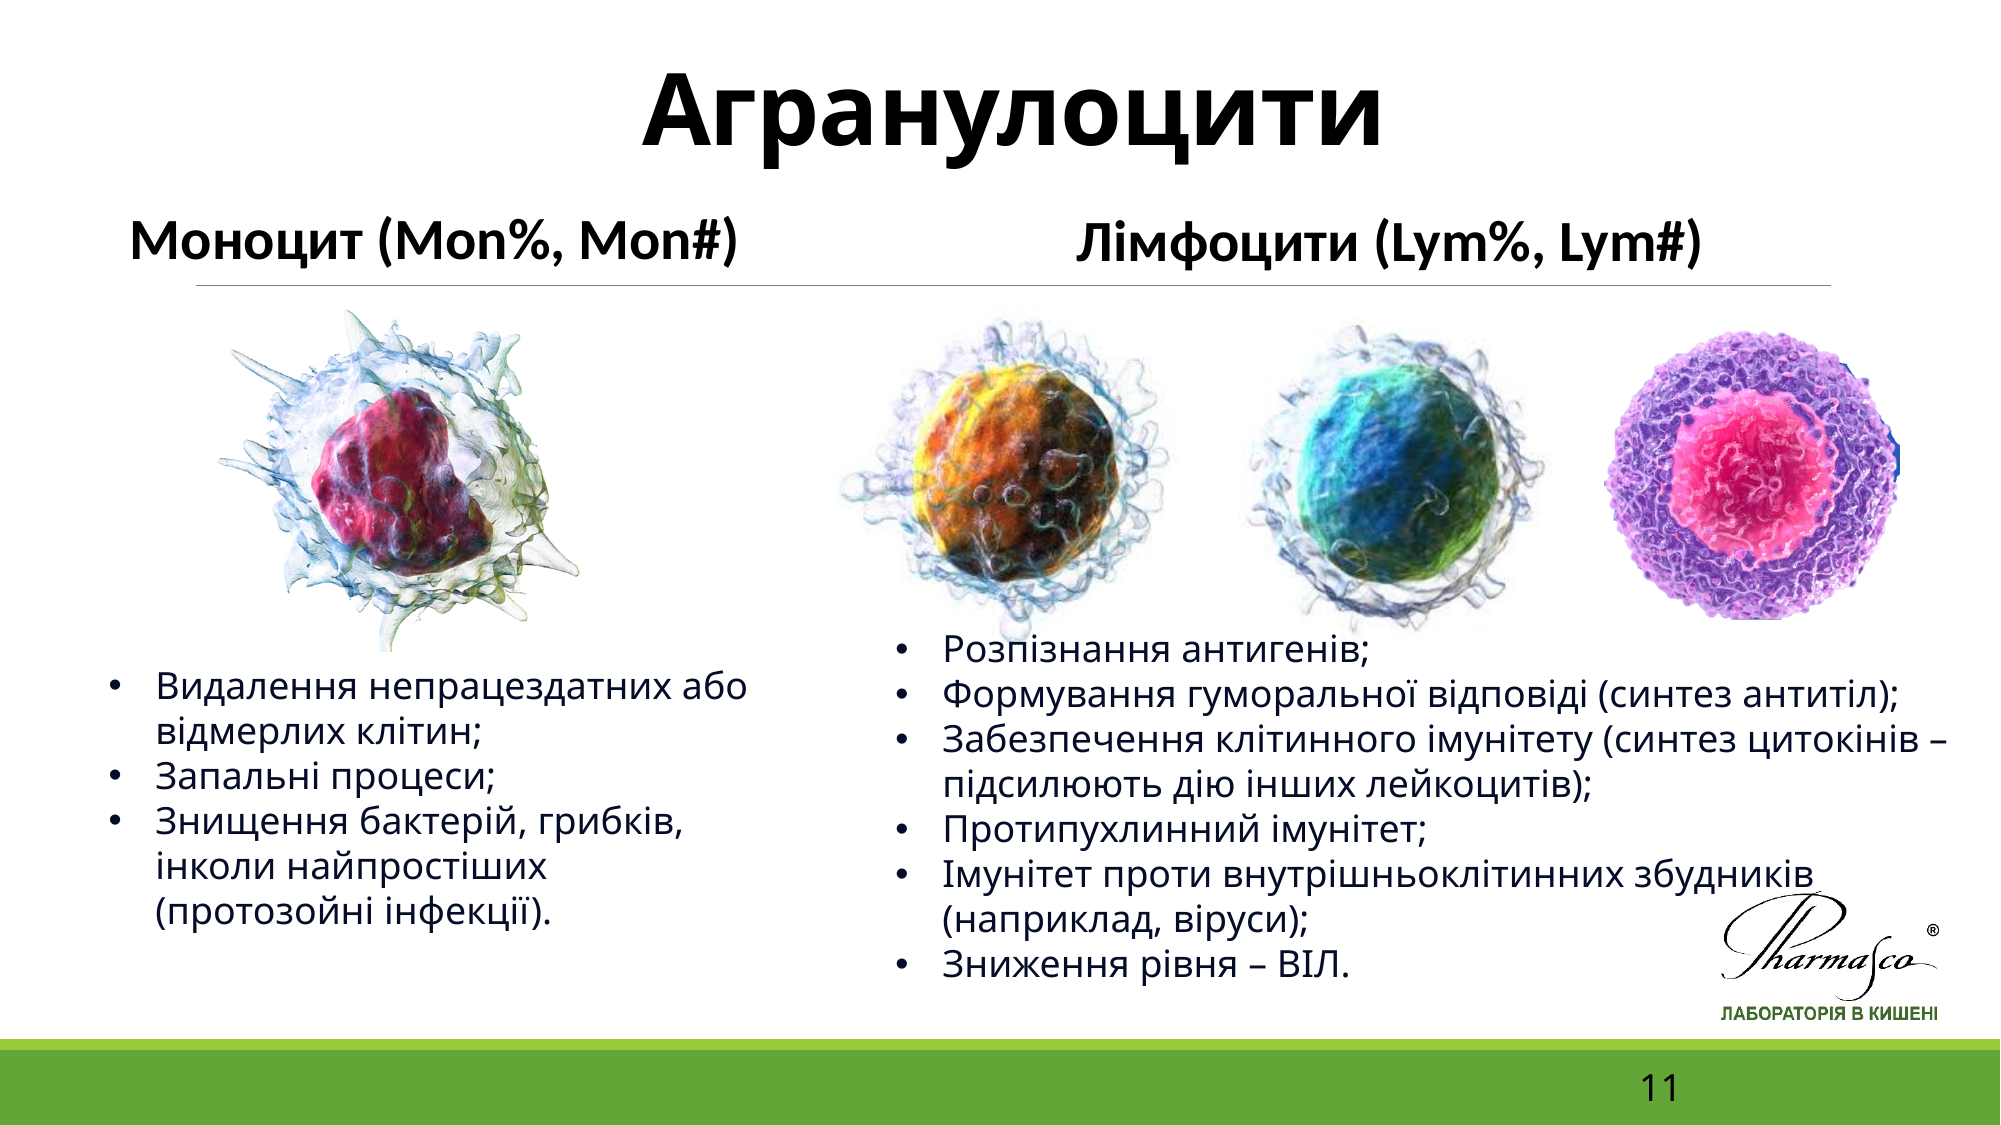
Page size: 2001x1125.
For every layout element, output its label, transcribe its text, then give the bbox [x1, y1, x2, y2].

picture [1721, 993, 1939, 1020]
text_box Видалення непрацездатних або відмерлих клітин; Запальні процеси; Знищення бактерій, грибків, інколи найпростіших (протозойні інфекції). [93, 654, 776, 984]
picture [1214, 302, 1567, 655]
text_box Лімфоцити (Lym%, Lym#) [1019, 195, 1762, 281]
slide_number 11 [1624, 1059, 1840, 1120]
picture [826, 308, 1184, 655]
title Агранулоцити [189, 46, 1840, 174]
text_box Розпізнання антигенів; Формування гуморальної відповіді (синтез антитіл); Забезпечення клітинного імунітету (синтез цитокінів – підсилюють дію інших лейкоцитів); Протипухлинний імунітет; Імунітет проти внутрішньоклітинних збудників (наприклад, віруси); Зниження рівня – ВІЛ. [880, 618, 1967, 993]
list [206, 301, 587, 653]
text_box Моноцит (Mon%, Mon#) [93, 194, 776, 279]
picture [1597, 326, 1901, 628]
